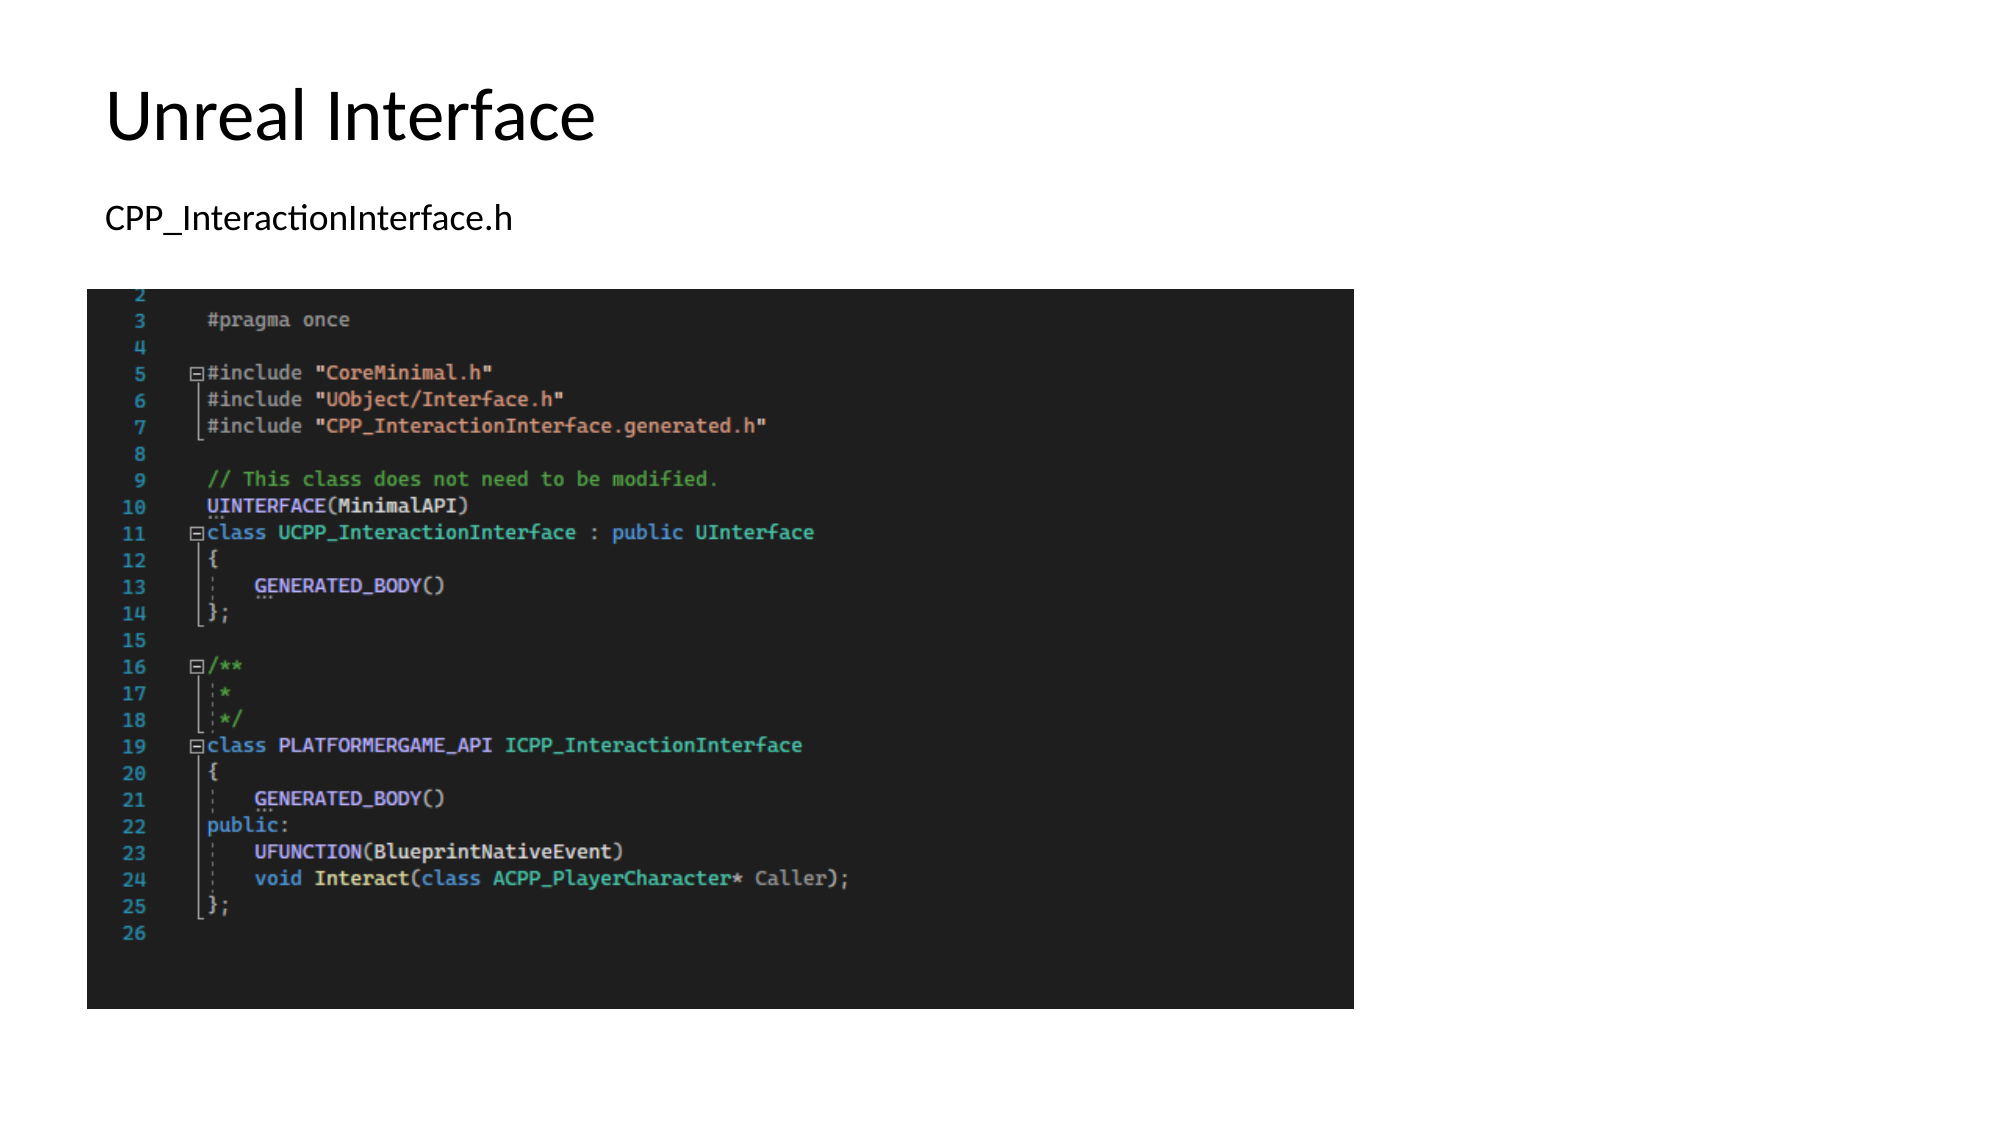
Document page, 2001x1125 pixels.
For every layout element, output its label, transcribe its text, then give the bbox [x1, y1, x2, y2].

text_box Unreal Interface [90, 58, 613, 164]
text_box CPP_InteractionInterface.h [90, 186, 529, 246]
picture [87, 289, 1354, 1009]
